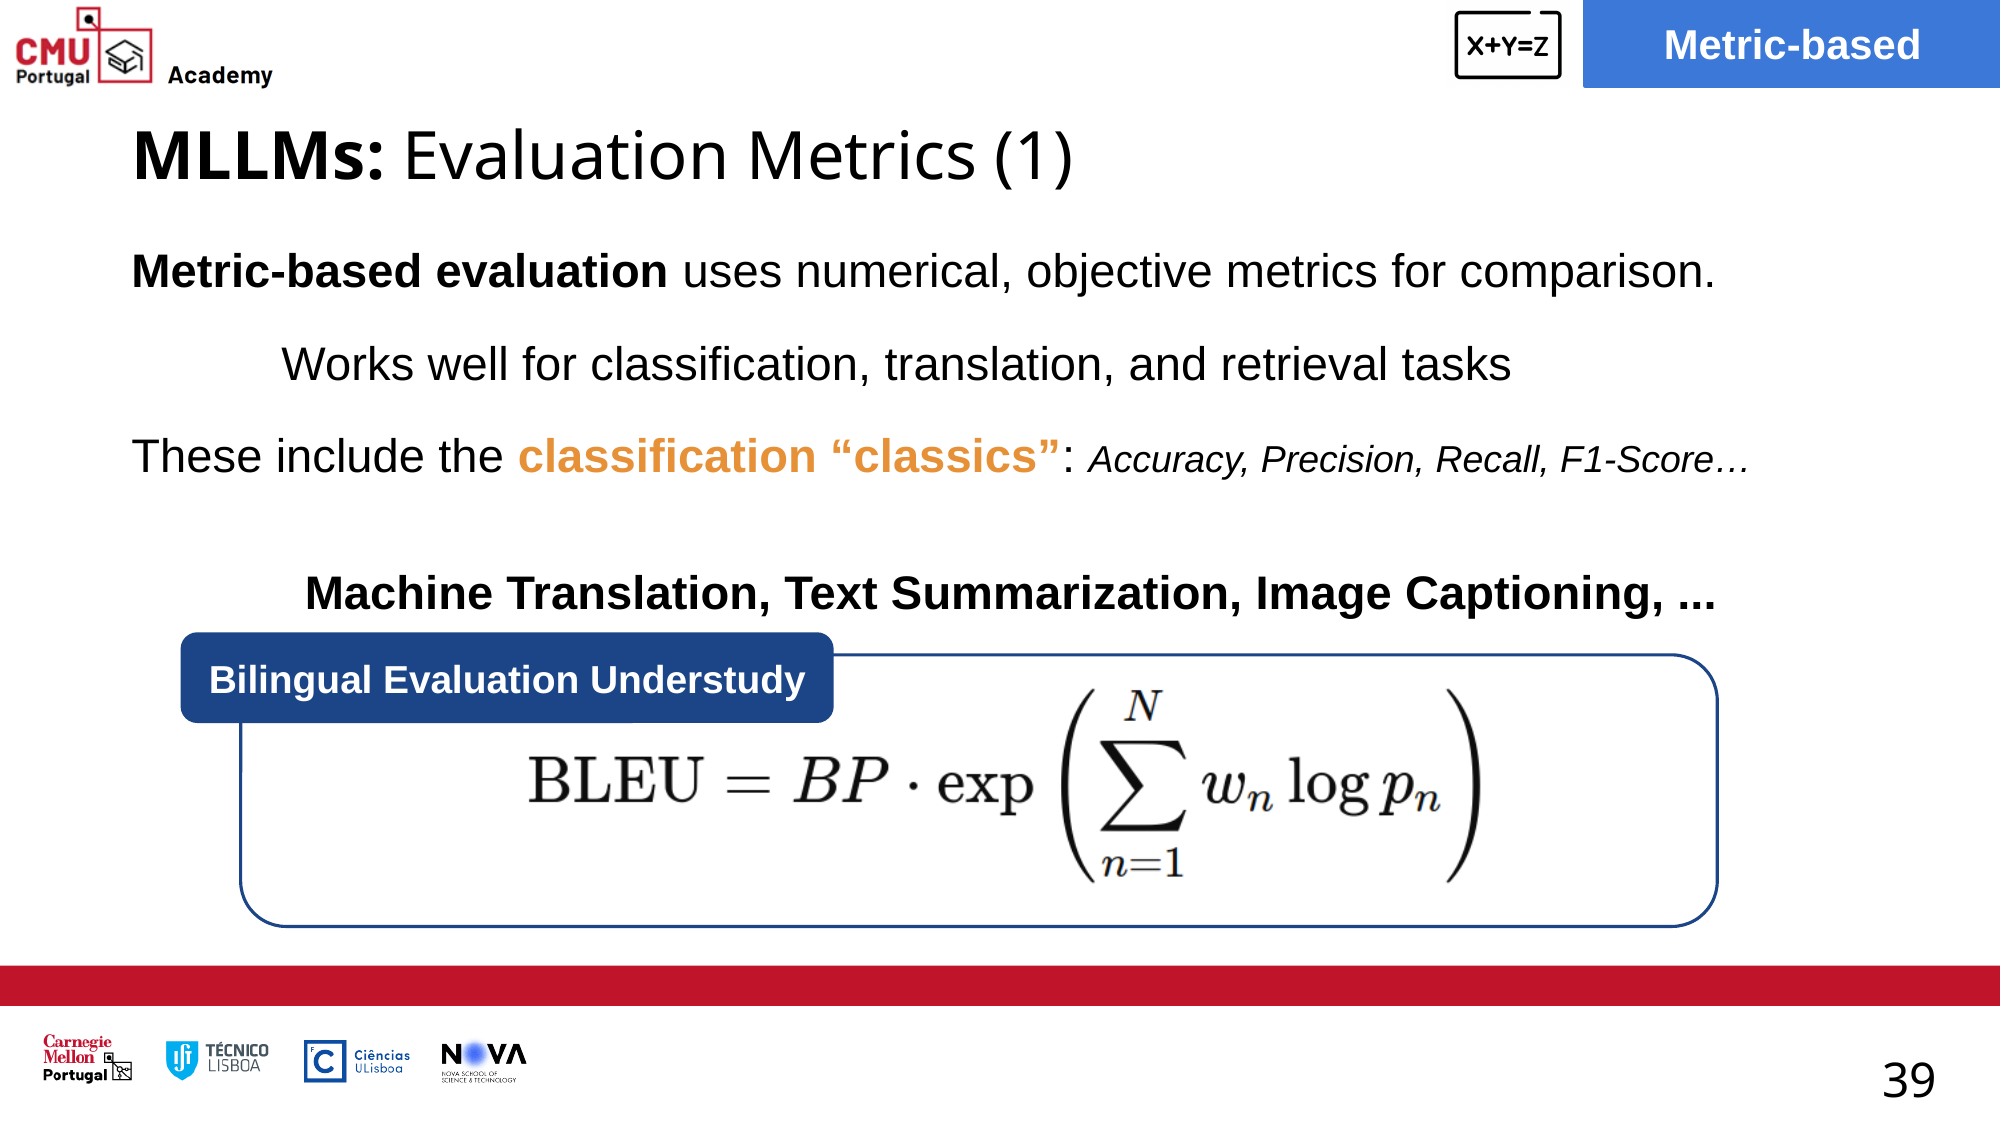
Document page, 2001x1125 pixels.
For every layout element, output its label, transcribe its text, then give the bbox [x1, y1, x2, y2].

text_box 39 [1830, 1042, 1953, 1103]
picture [1445, 0, 1570, 87]
picture [5, 3, 275, 91]
text_box Metric-based evaluation uses numerical, objective metrics for comparison. Works well for classification, translation, and retrieval tasks [111, 212, 1837, 299]
text_box Metric-based [1585, 0, 2000, 87]
slide_number 39 [1853, 1019, 1974, 1106]
picture [0, 1011, 583, 1110]
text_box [182, 634, 1718, 927]
subtitle MLLMs: Evaluation Metrics (1) [111, 70, 1975, 245]
text_box Machine Translation, Text Summarization, Image Captioning, ... [149, 533, 1875, 620]
text_box These include the classification “classics”: Accuracy, Precision, Recall, F1-Score… [111, 396, 1837, 483]
